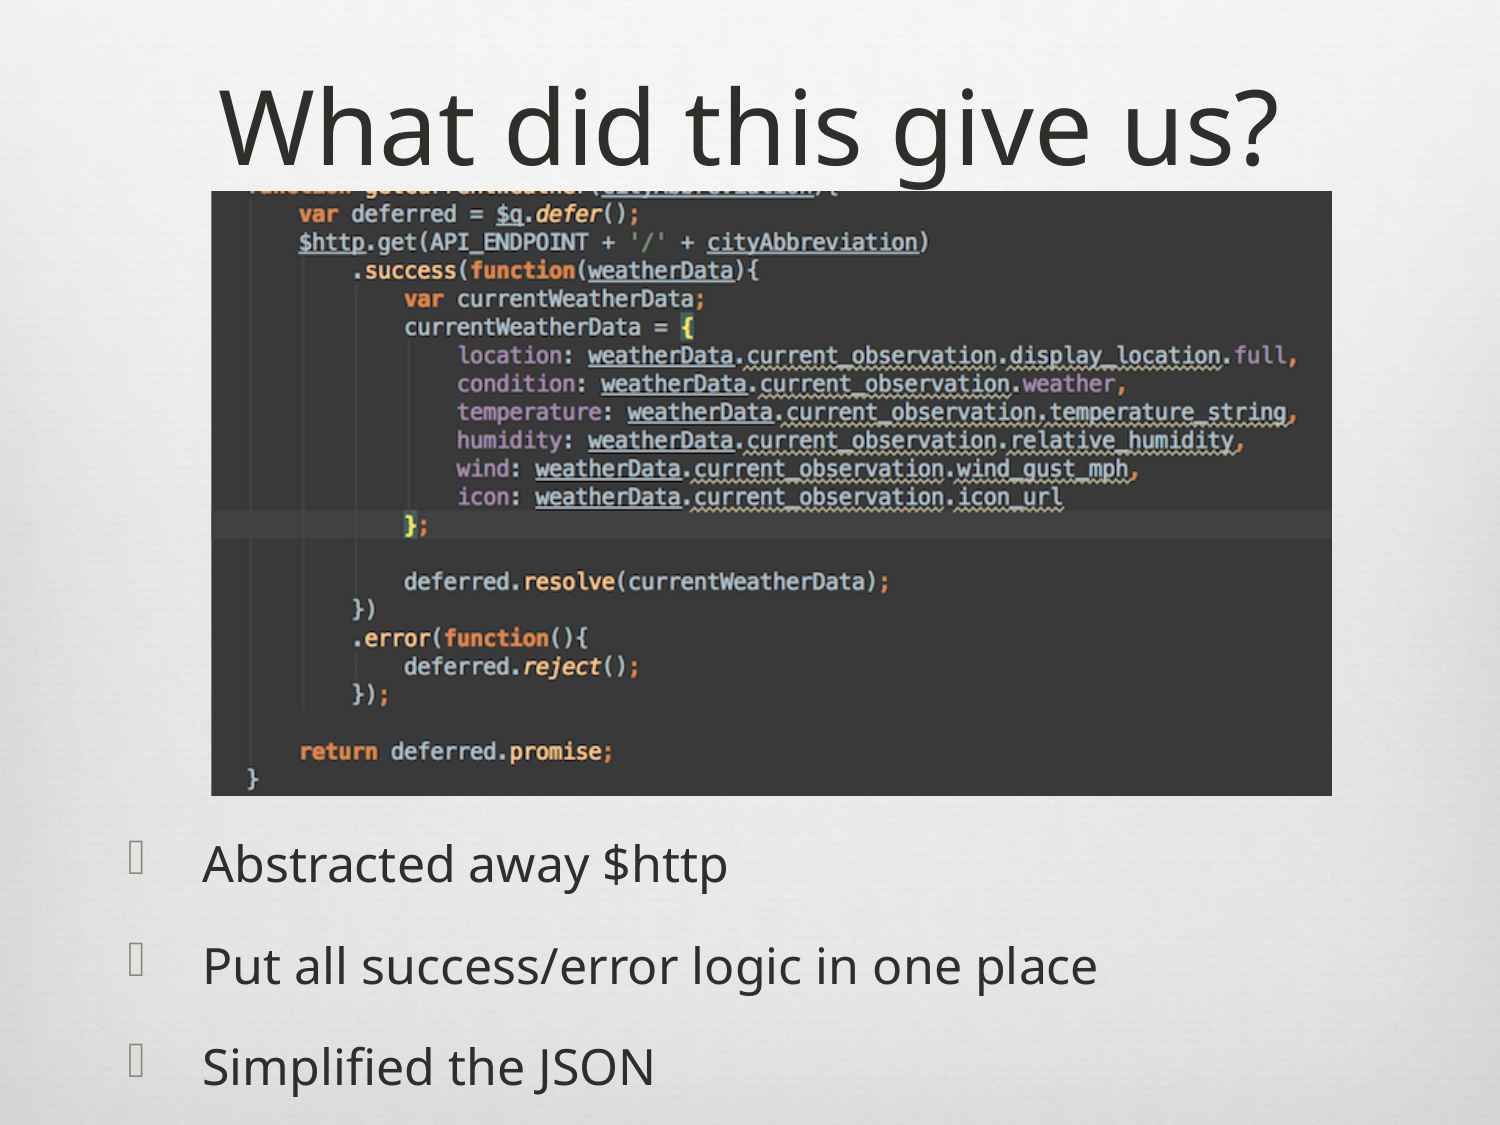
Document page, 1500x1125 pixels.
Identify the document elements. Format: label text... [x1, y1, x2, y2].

title What did this give us? [112, 11, 1388, 236]
text_box Abstracted away $http Put all success/error logic in one place Simplified the JSON [112, 824, 1388, 1125]
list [210, 186, 1333, 797]
